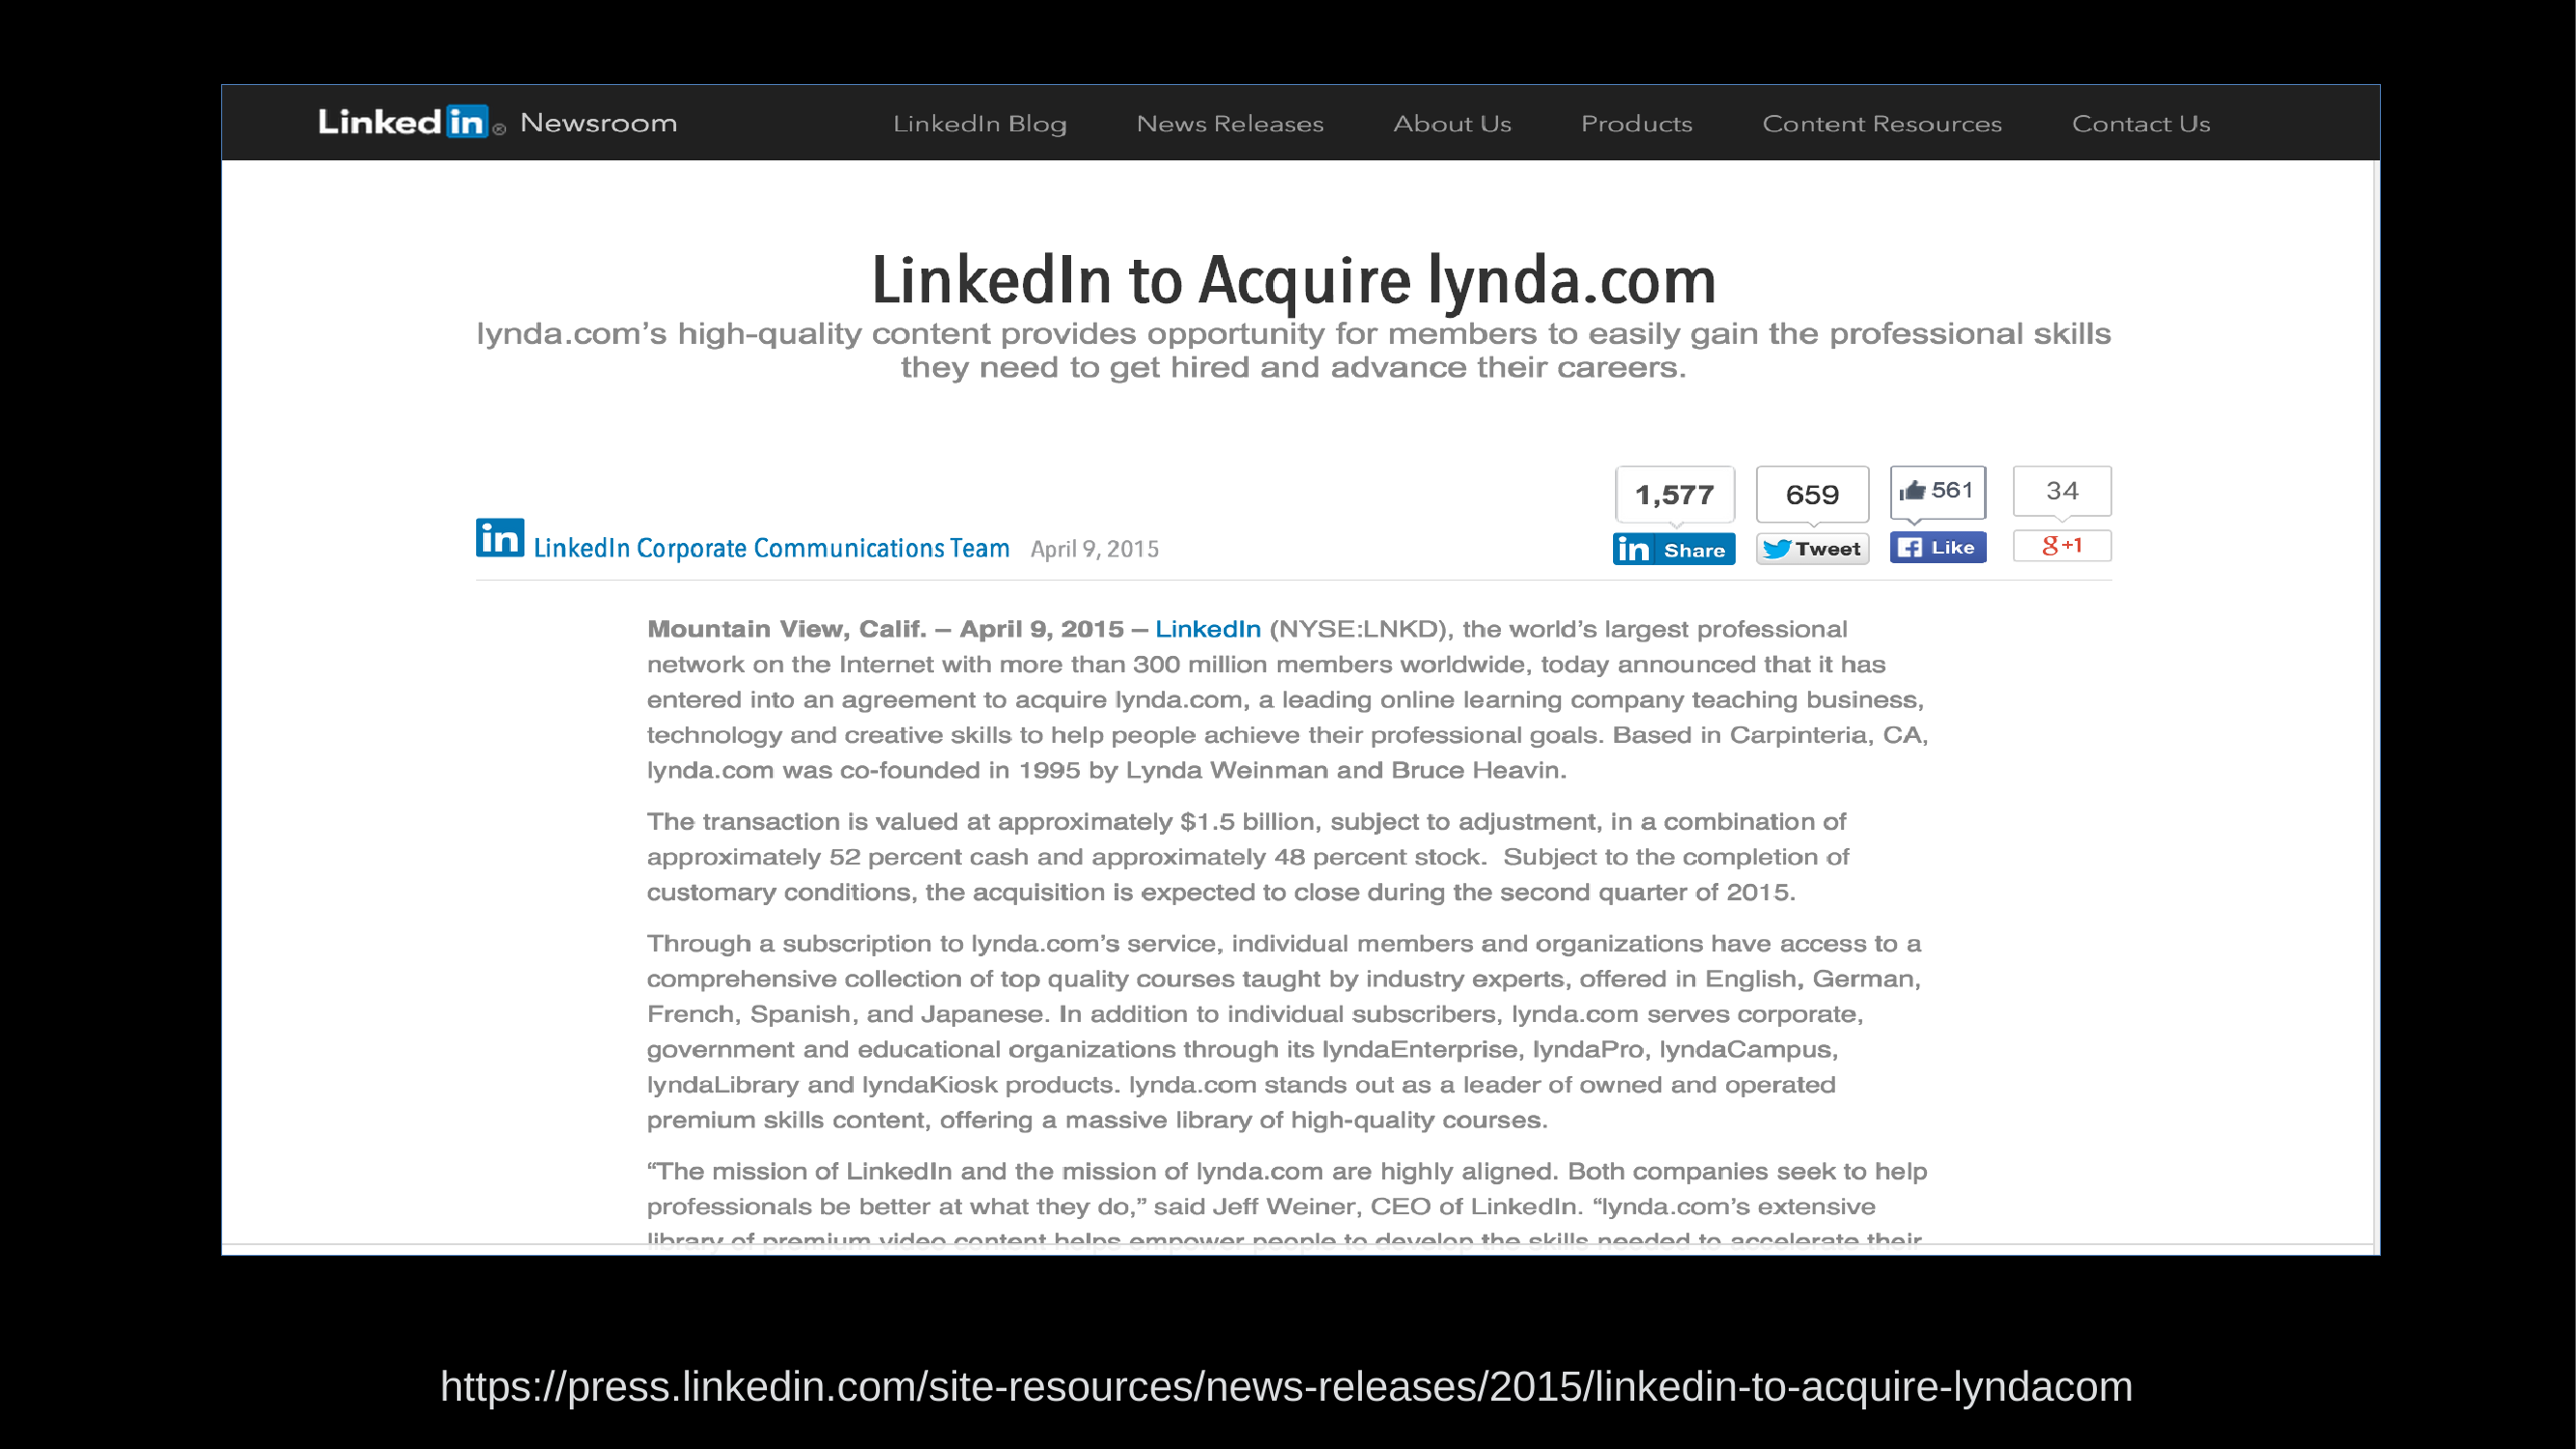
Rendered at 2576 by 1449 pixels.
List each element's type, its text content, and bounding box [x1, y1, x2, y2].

picture [221, 84, 2381, 1256]
text_box https://press.linkedin.com/site-resources/news-releases/2015/linkedin-to-acquire-lyndacom [0, 1346, 2576, 1423]
